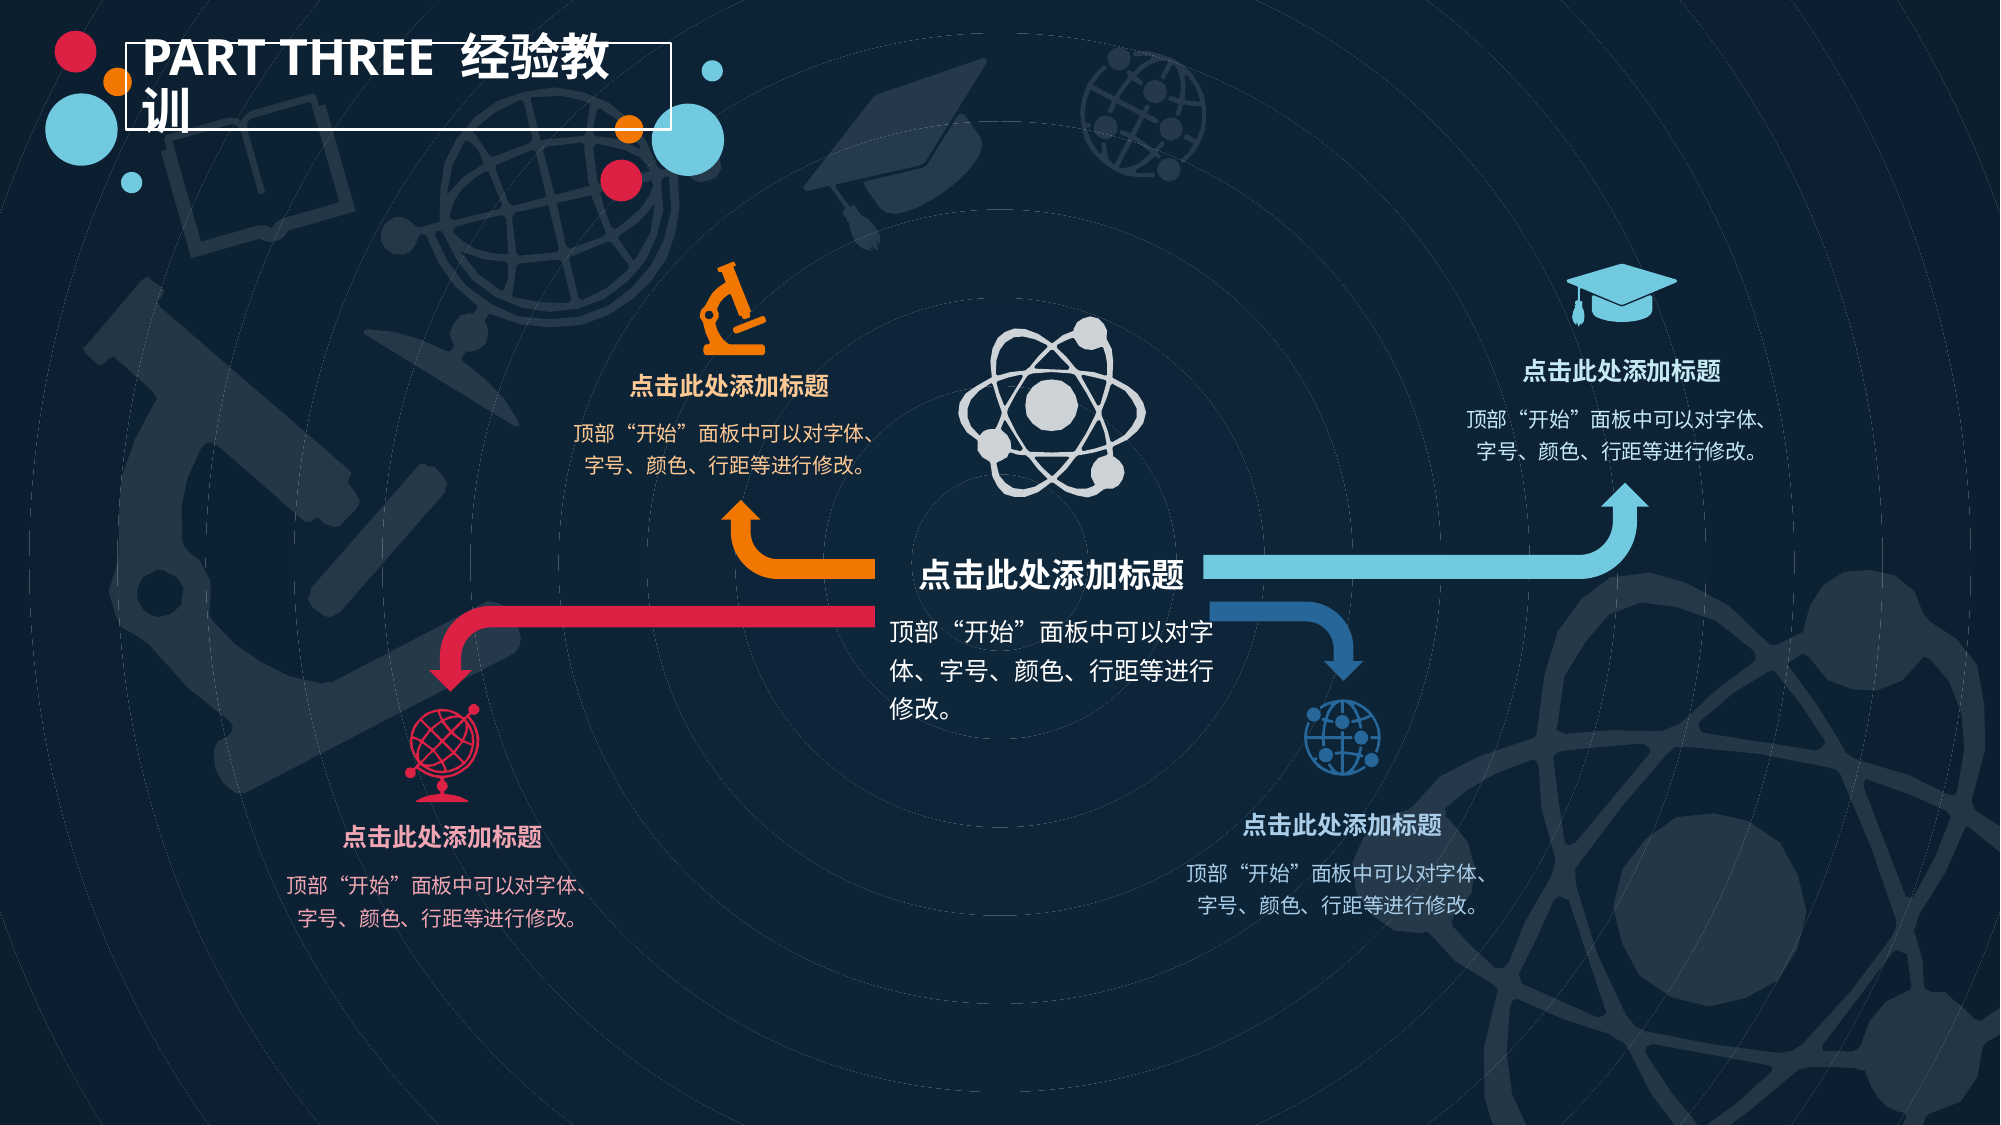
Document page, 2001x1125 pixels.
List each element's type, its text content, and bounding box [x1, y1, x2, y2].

text_box [426, 604, 874, 694]
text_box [874, 534, 1230, 734]
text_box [558, 353, 901, 487]
list PART THREE 经验教训 [125, 42, 672, 131]
text_box [1304, 699, 1381, 776]
text_box [405, 703, 480, 803]
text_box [271, 805, 614, 939]
text_box [699, 261, 766, 353]
text_box [958, 316, 1147, 498]
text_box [1171, 793, 1514, 927]
text_box [1230, 600, 1366, 683]
text_box [1566, 263, 1678, 327]
text_box [718, 498, 874, 581]
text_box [1450, 339, 1794, 473]
text_box [1230, 481, 1652, 581]
